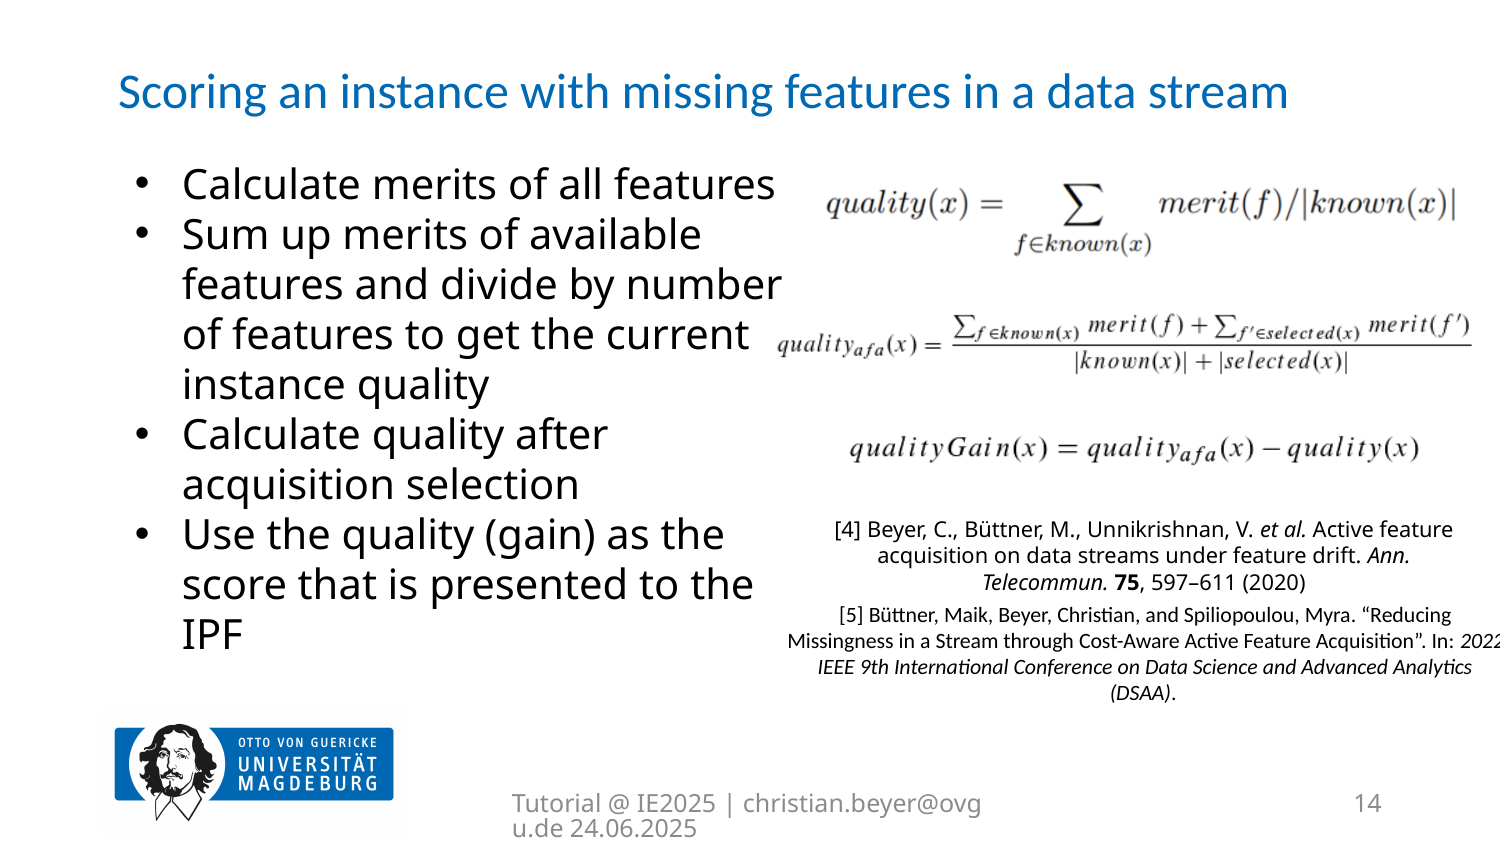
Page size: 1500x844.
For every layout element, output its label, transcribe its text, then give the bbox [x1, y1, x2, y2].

slide_number 14 [1059, 782, 1397, 828]
picture [775, 304, 1476, 378]
text_box [4] Beyer, C., Büttner, M., Unnikrishnan, V. et al. Active feature acquisition on data streams under feature drift. Ann. Telecommun. 75, 597–611 (2020) [819, 508, 1469, 592]
picture [844, 425, 1429, 474]
picture [808, 161, 1500, 269]
text_box [5] Büttner, Maik, Beyer, Christian, and Spiliopoulou, Myra. “Reducing Missingness in a Stream through Cost-Aware Active Feature Acquisition”. In: 2022 IEEE 9th International Conference on Data Science and Advanced Analytics (DSAA). [771, 592, 1500, 713]
picture [100, 709, 408, 836]
footer Tutorial @ IE2025 | christian.beyer@ovgu.de 24.06.2025 [496, 782, 1004, 828]
title Scoring an instance with missing features in a data stream [103, 45, 1397, 126]
list Calculate merits of all features Sum up merits of available features and divide by number of features to get the current instance quality Calculate quality after acquisition selection Use the quality (gain) as the score that is presented to the IPF [99, 150, 799, 659]
